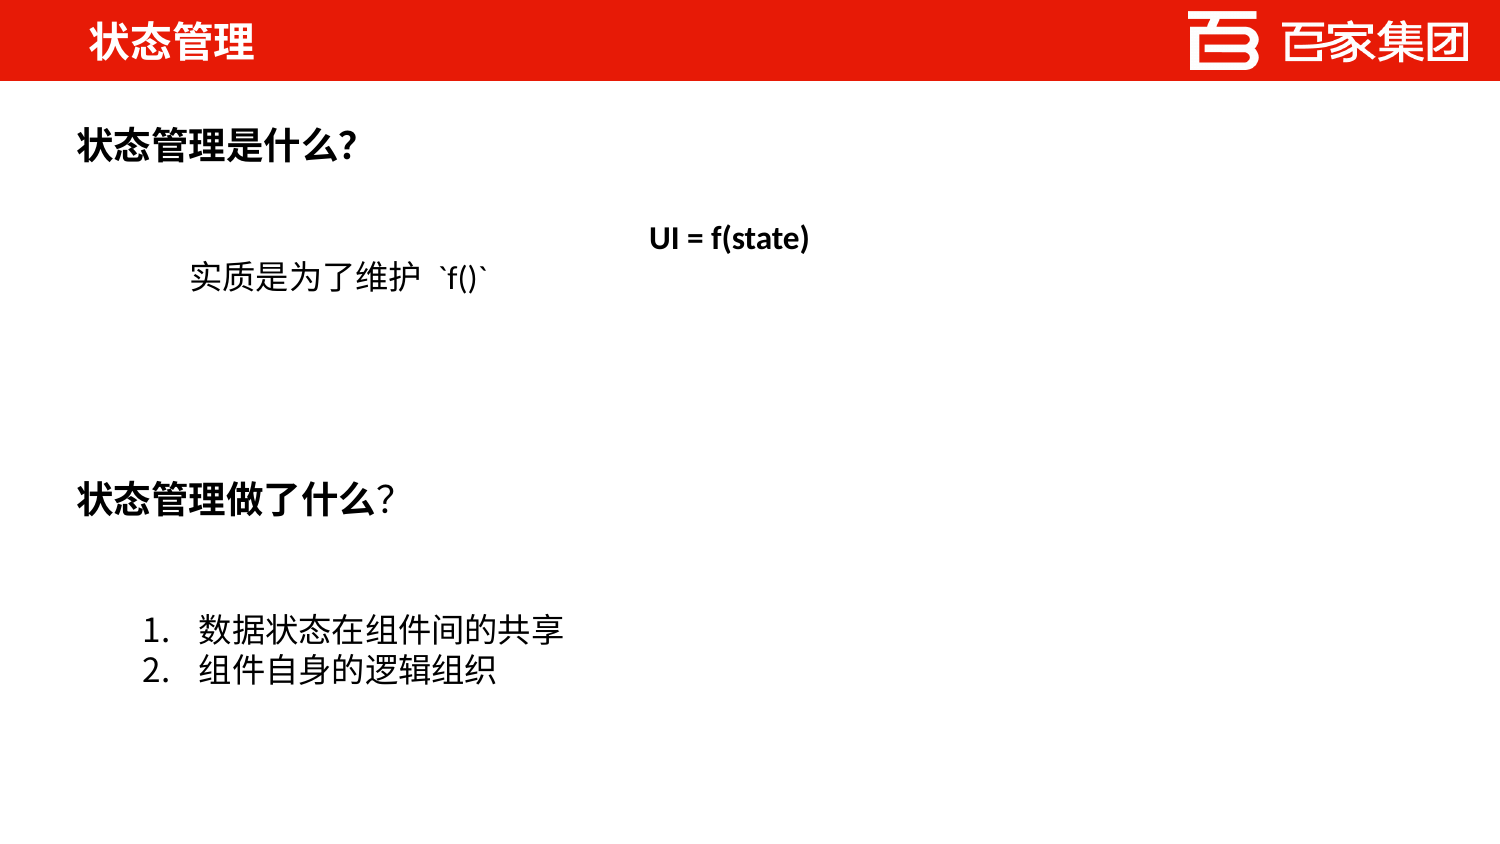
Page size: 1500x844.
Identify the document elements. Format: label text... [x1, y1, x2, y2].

text_box 状态管理做了什么？ [61, 468, 417, 529]
text_box 数据状态在组件间的共享 组件自身的逻辑组织 [127, 601, 940, 697]
text_box UI = f(state) 实质是为了维护 `f()` [61, 208, 1398, 304]
picture [1188, 11, 1469, 71]
text_box 状态管理是什么？ [61, 114, 417, 175]
text_box [0, 0, 1500, 83]
text_box 状态管理 [73, 7, 271, 73]
